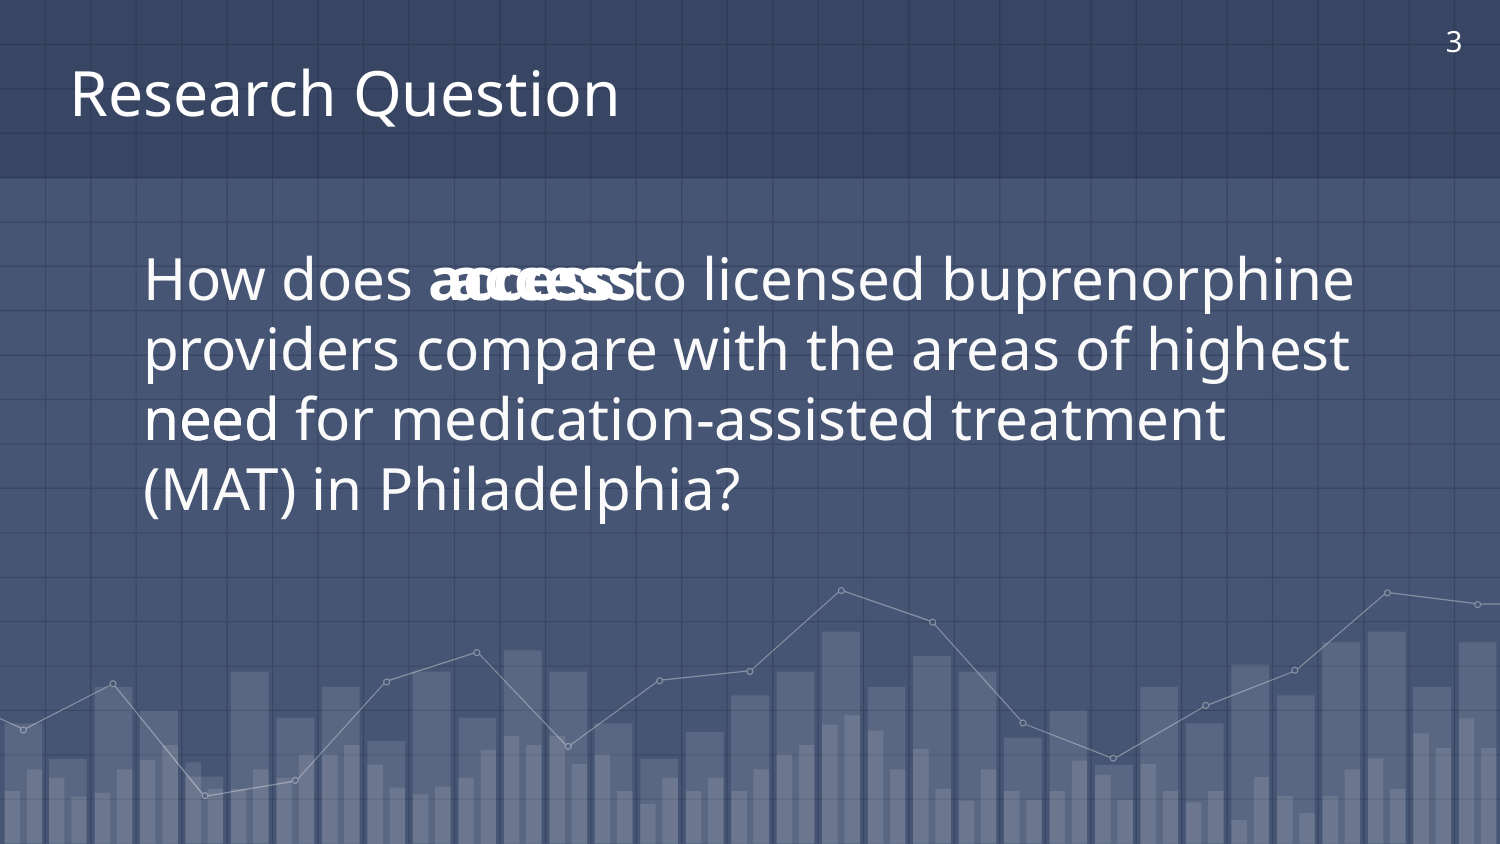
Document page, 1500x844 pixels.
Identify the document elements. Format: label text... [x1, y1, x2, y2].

list access need [53, 226, 1409, 472]
list How does access to licensed buprenorphine providers compare with the areas of highest need for medication-assisted treatment (MAT) in Philadelphia? [53, 472, 1409, 573]
slide_number 3 [1408, 0, 1500, 88]
title Research Question [54, 3, 1353, 144]
